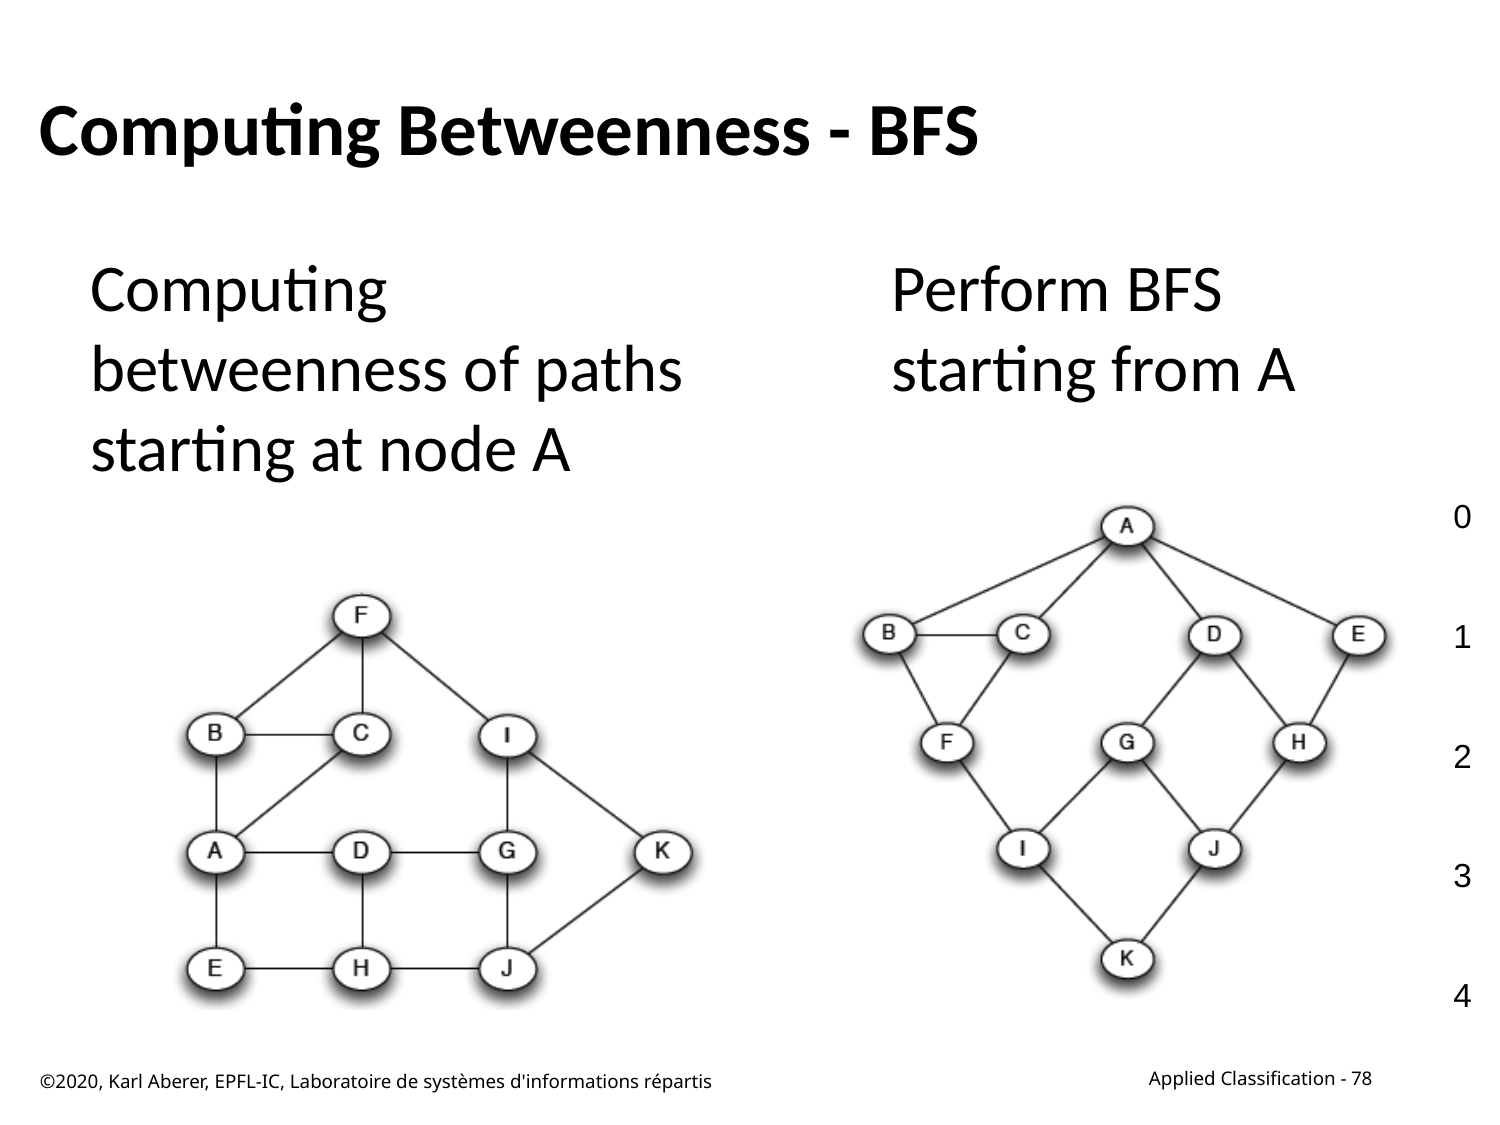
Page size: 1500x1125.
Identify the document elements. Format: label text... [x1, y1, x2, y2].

title Computing Betweenness - BFS [24, 49, 1388, 201]
picture [162, 578, 707, 1011]
footer ©2020, Karl Aberer, EPFL-IC, Laboratoire de systèmes d'informations répartis [24, 1062, 988, 1101]
list Computing betweenness of paths starting at node A [74, 237, 738, 1050]
text_box Perform BFS starting from A [876, 237, 1408, 413]
text_box 0 1 2 3 4 [1438, 487, 1487, 1022]
picture [837, 487, 1409, 1002]
